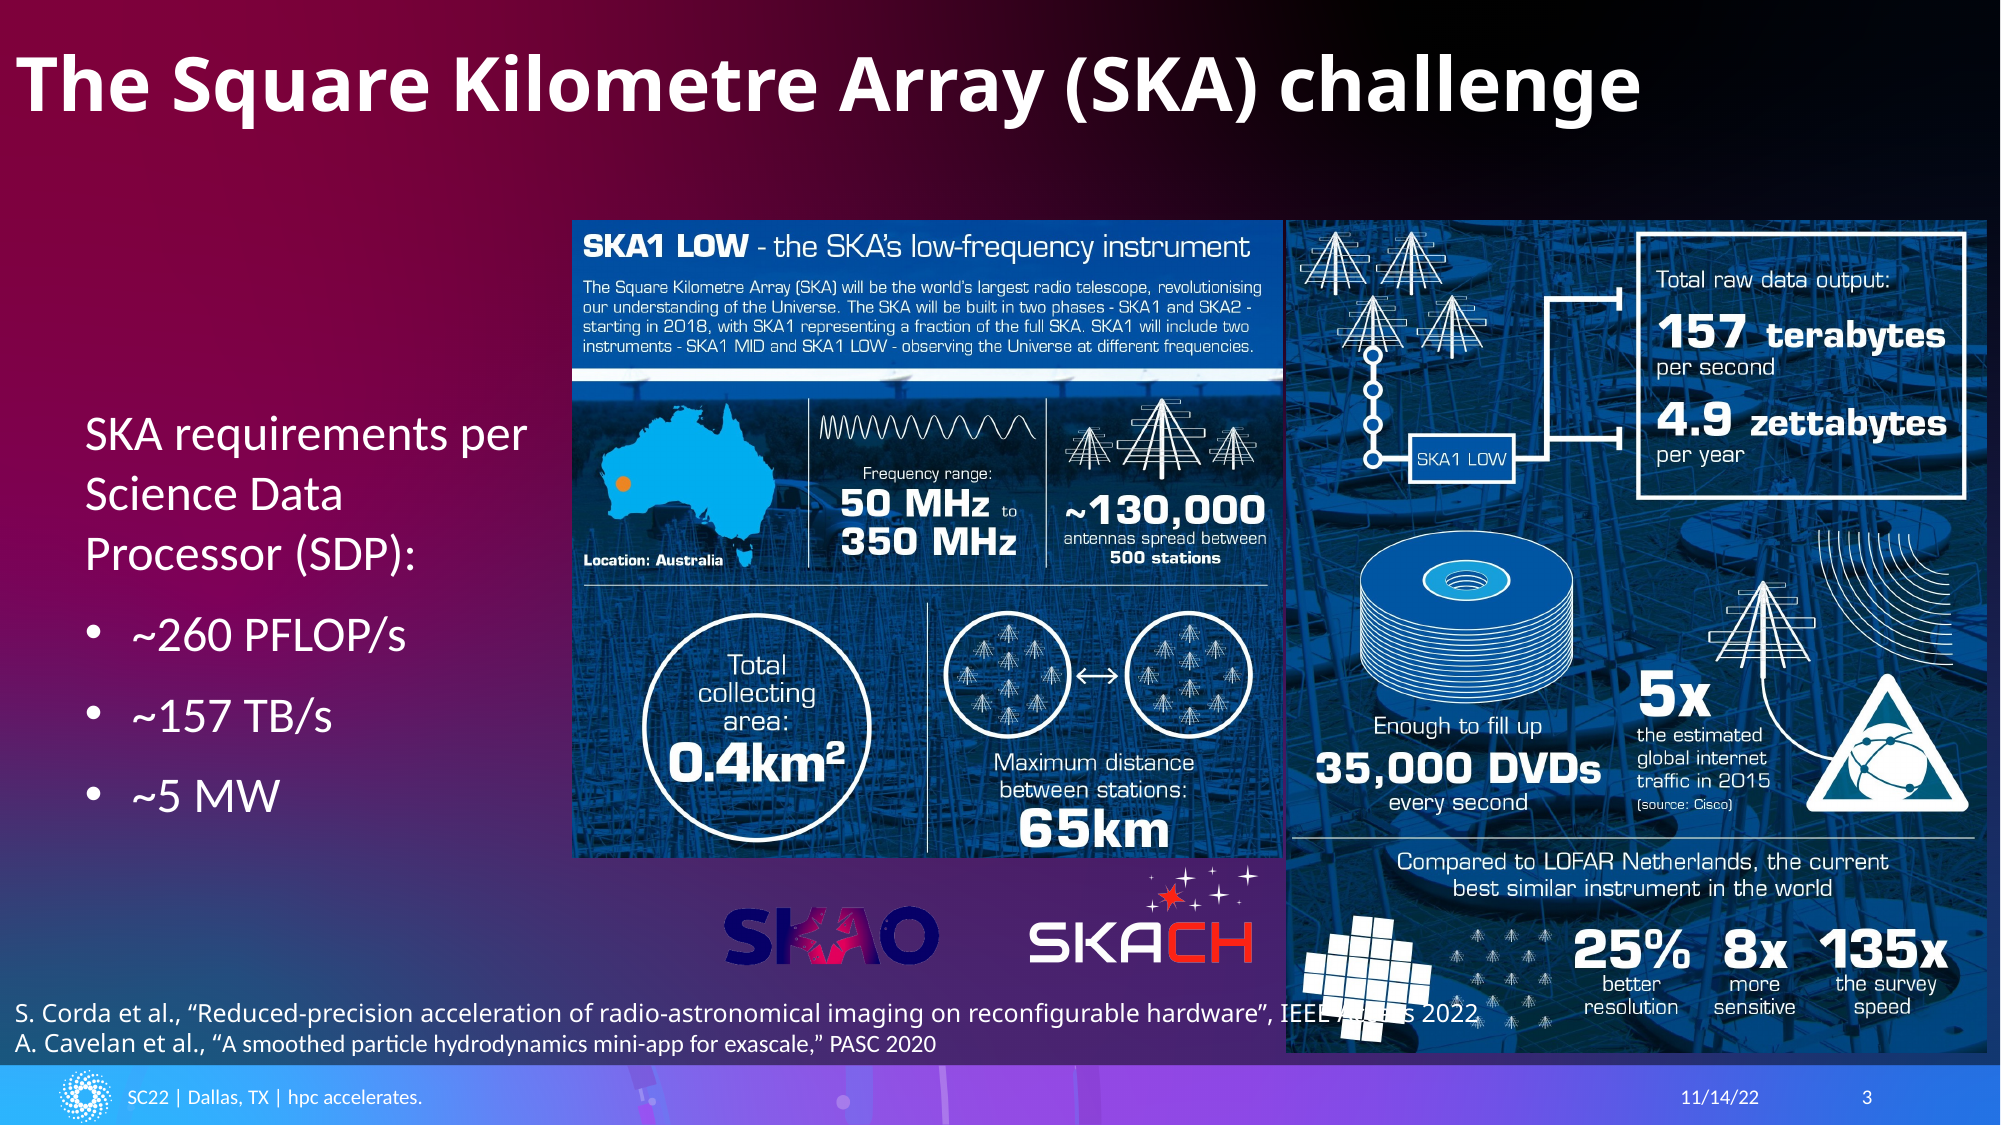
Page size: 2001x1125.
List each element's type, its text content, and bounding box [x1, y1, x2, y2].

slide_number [1511, 1070, 1775, 1124]
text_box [572, 220, 1987, 1053]
picture [1023, 860, 1287, 968]
picture [718, 904, 944, 967]
slide_number 3 [1797, 1070, 1888, 1124]
list SKA requirements per Science Data Processor (SDP): ~260 PFLOP/s ~157 TB/s ~5 MW [70, 259, 561, 964]
text_box S. Corda et al., “Reduced-precision acceleration of radio-astronomical imaging on reconfigurable hardware”, IEEE Access 2022 A. Cavelan et al., “A smoothed particle hydrodynamics mini-app for exascale,” PASC 2020 [0, 989, 579, 1065]
title The Square Kilometre Array (SKA) challenge [0, 0, 1662, 164]
picture [0, 0, 2001, 1125]
footer SC22 | Dallas, TX | hpc accelerates. [112, 1070, 1490, 1124]
